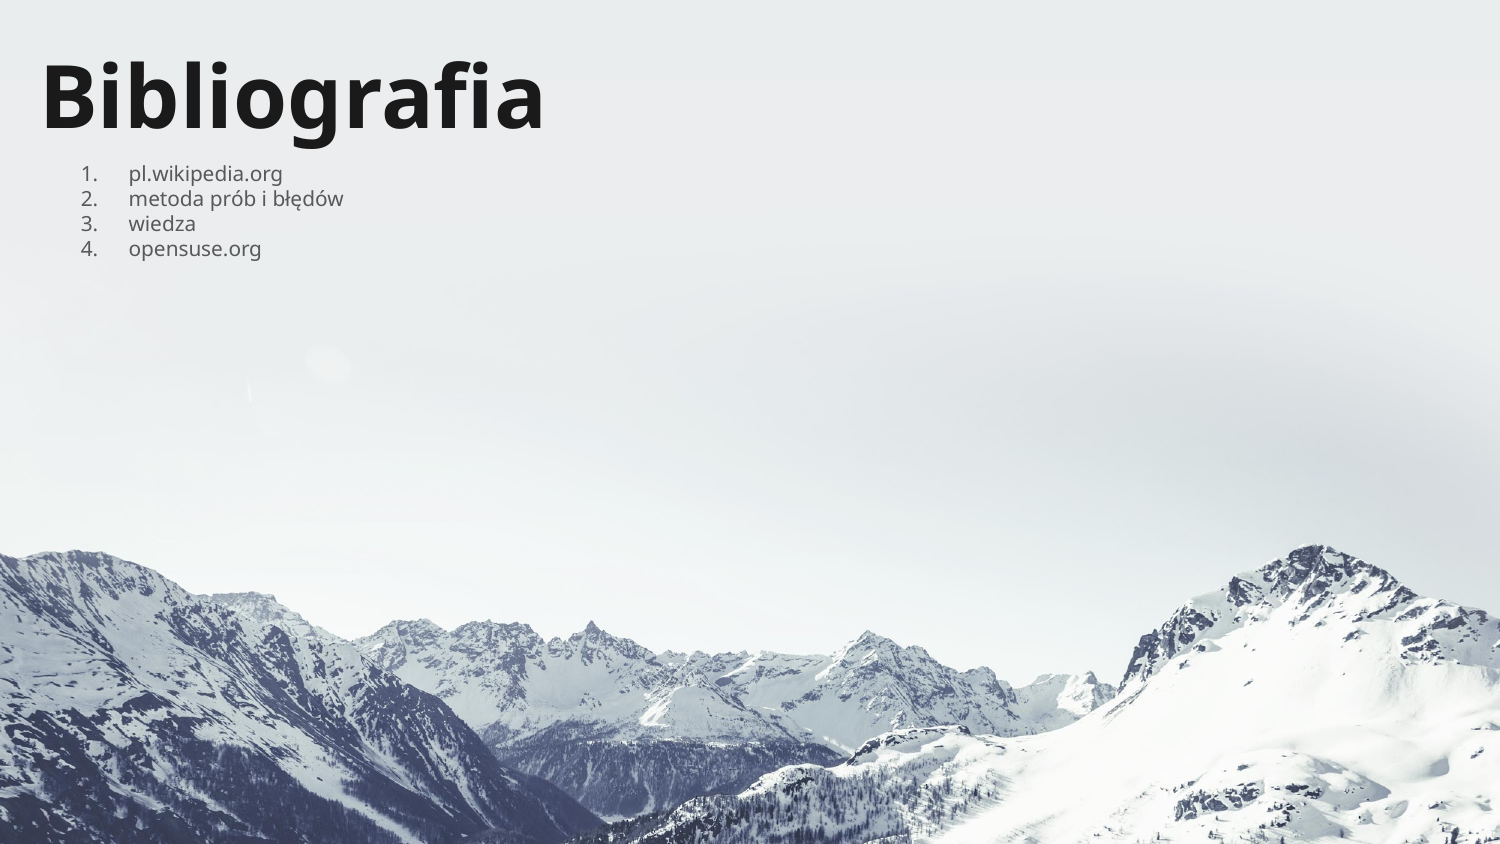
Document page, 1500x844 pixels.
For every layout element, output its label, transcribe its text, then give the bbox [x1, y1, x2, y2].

title Bibliografia [24, 25, 1286, 162]
picture [0, 80, 1500, 844]
text_box pl.wikipedia.org metoda prób i błędów wiedza opensuse.org [38, 145, 608, 276]
